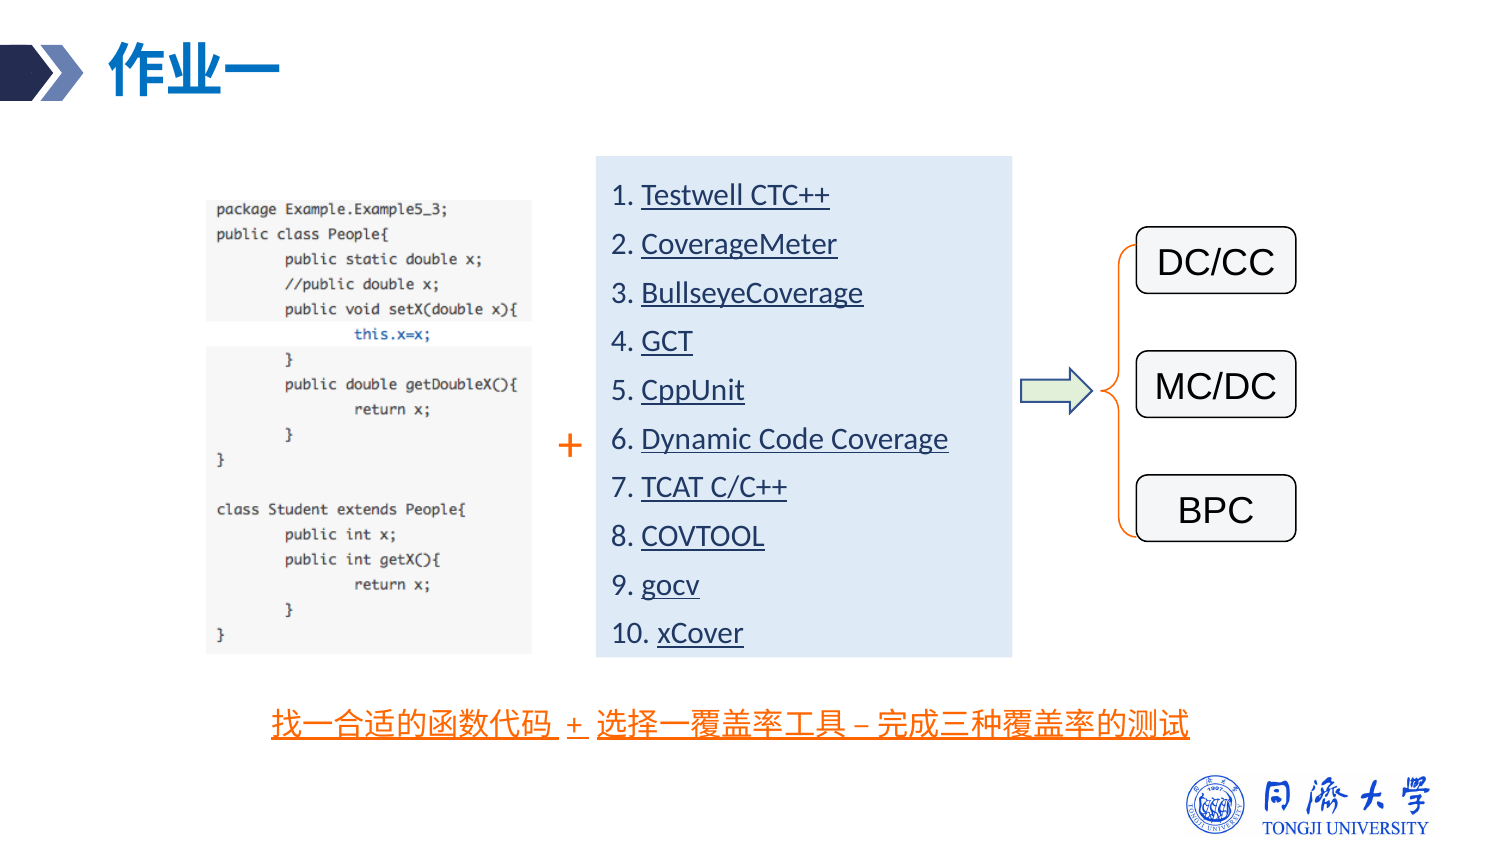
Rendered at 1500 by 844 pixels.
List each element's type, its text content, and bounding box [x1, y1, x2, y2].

text_box DC/CC [1136, 226, 1296, 294]
text_box [1100, 244, 1137, 538]
text_box BPC [1137, 474, 1296, 542]
title 作业一 [92, 28, 1023, 118]
text_box 找一合适的函数代码 + 选择一覆盖率工具 – 完成三种覆盖率的测试 [256, 696, 1205, 749]
text_box [1020, 366, 1094, 416]
text_box MC/DC [1137, 350, 1296, 418]
text_box 1. Testwell CTC++ 2. CoverageMeter 3. BullseyeCoverage 4. GCT 5. CppUnit 6. Dynamic Code Coverage 7. TCAT C/C++ 8. COVTOOL 9. gocv 10. xCover [595, 156, 1013, 658]
picture [206, 200, 532, 654]
picture [1184, 773, 1434, 837]
text_box + [543, 404, 598, 479]
